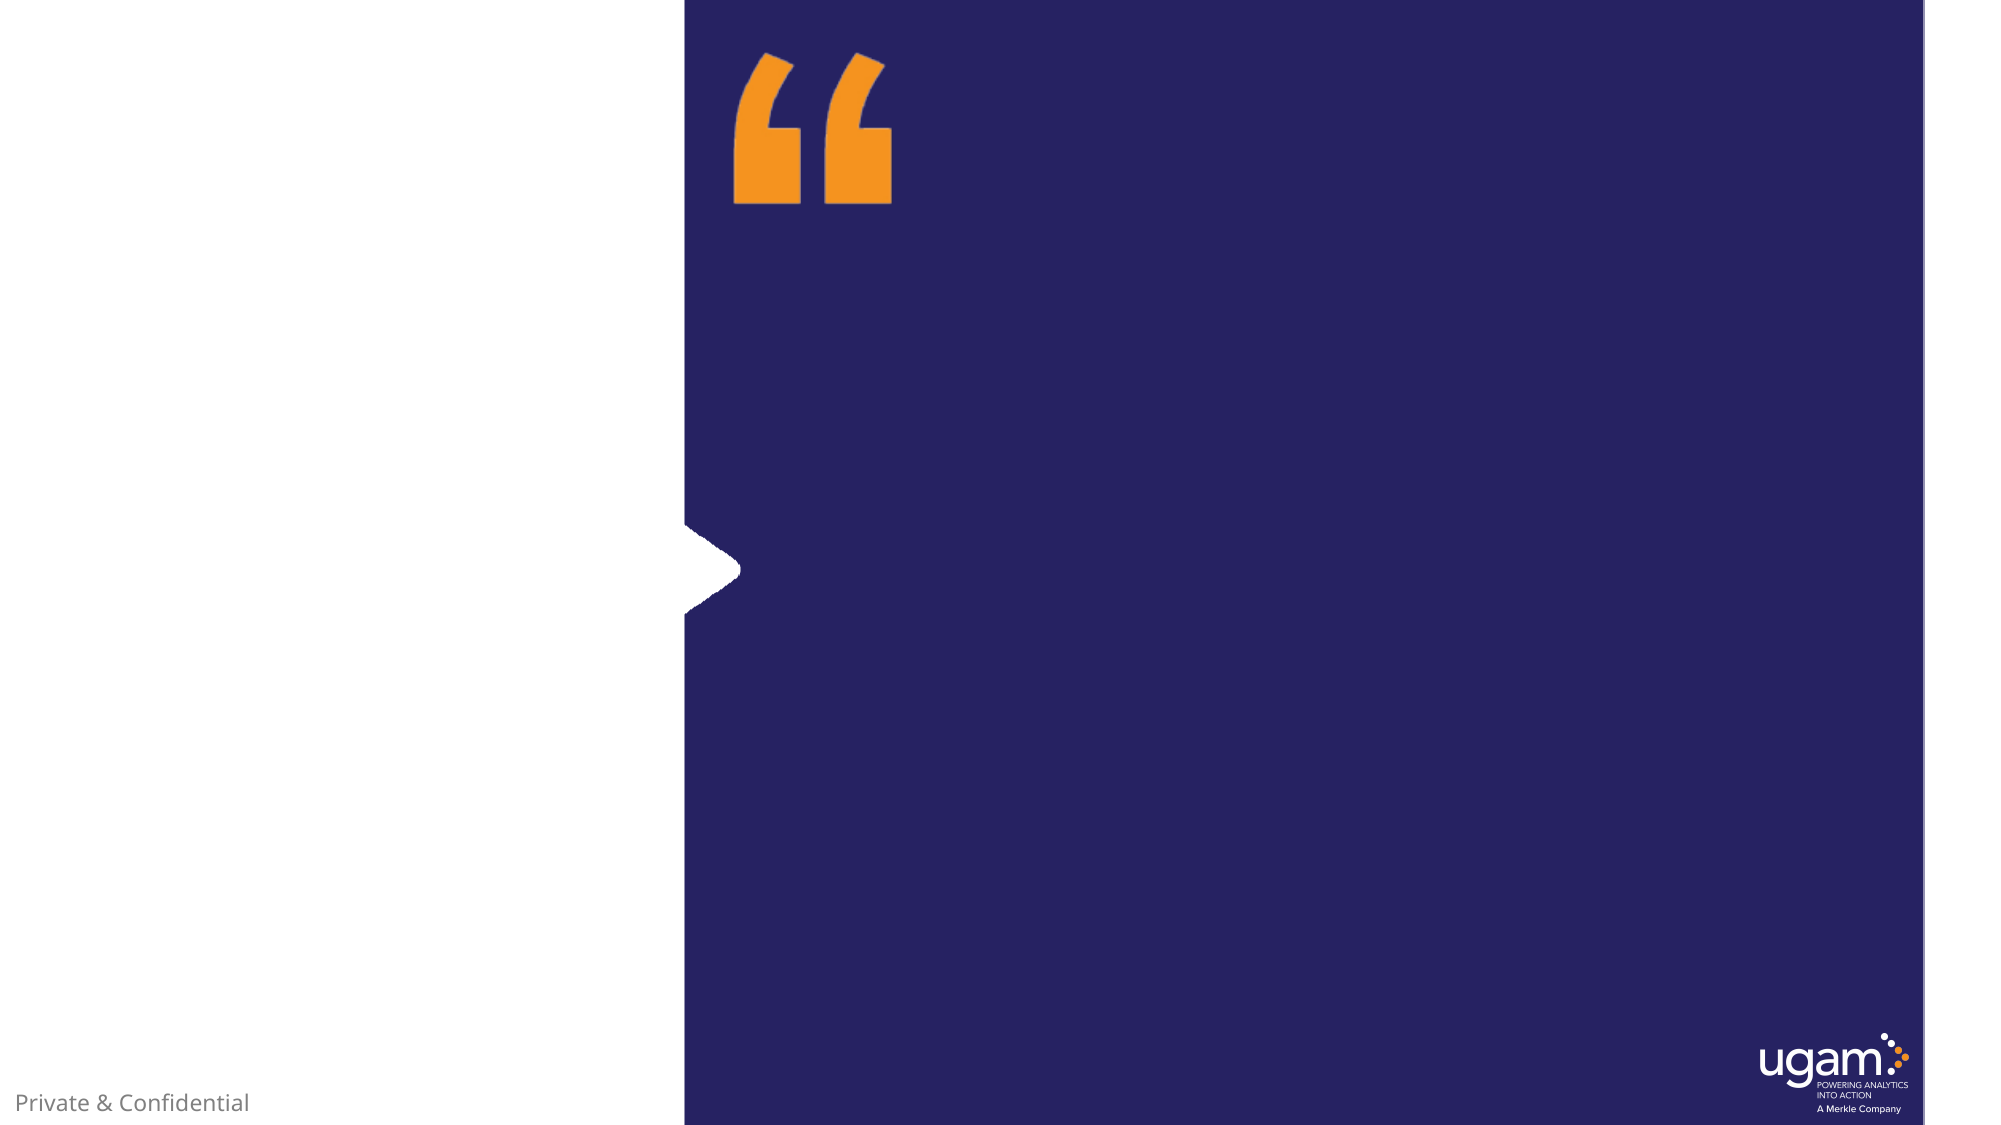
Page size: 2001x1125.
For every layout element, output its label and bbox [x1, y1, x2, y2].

picture [582, 0, 1925, 1125]
